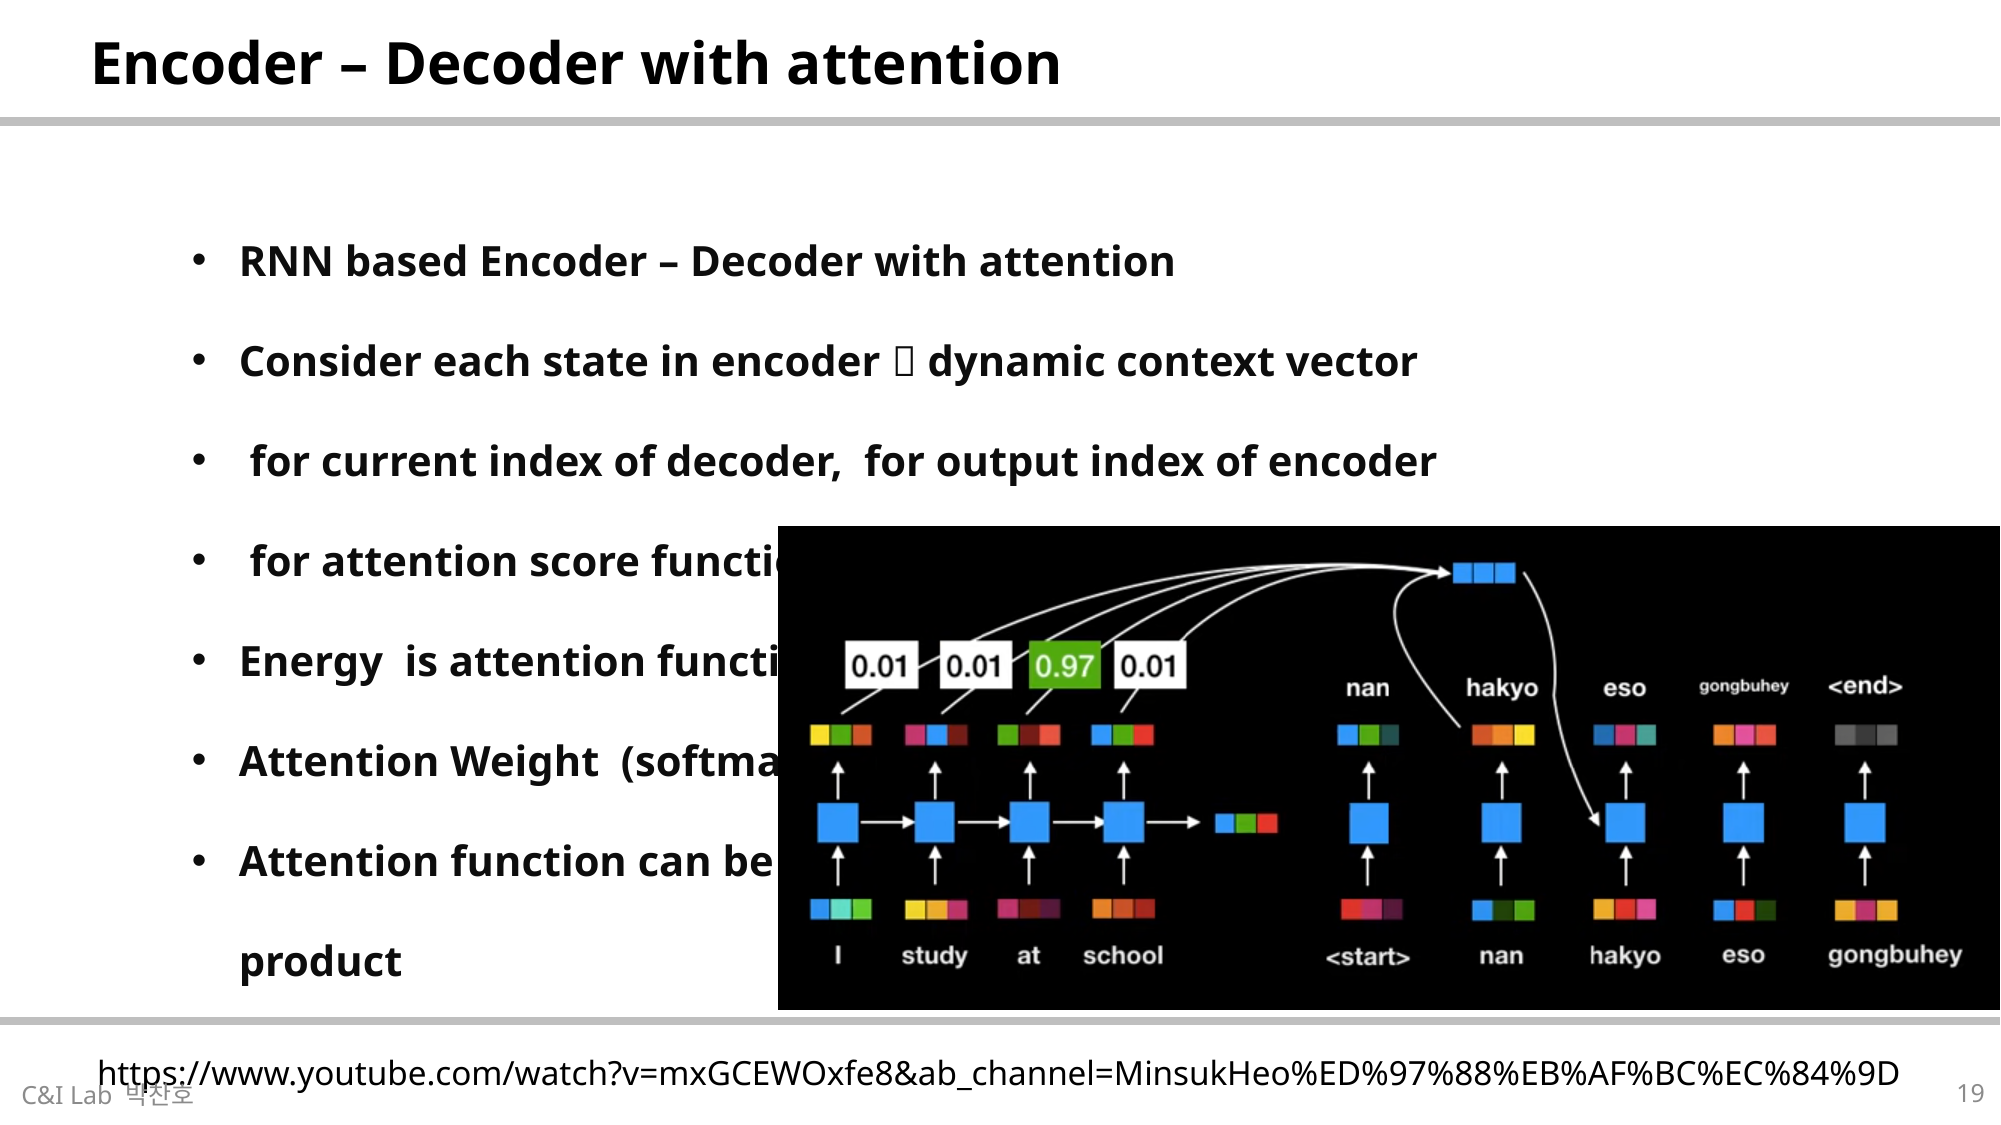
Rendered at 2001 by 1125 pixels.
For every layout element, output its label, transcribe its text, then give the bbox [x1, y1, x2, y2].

table_header Encoder – Decoder with attention [0, 2, 2000, 117]
table_header https://www.youtube.com/watch?v=mxGCEWOxfe8&ab_channel=MinsukHeo%ED%97%88%EB%AF%BC%EC%84%9D [0, 1025, 2000, 1125]
picture [778, 526, 2000, 1010]
slide_number 19 [1890, 1065, 2000, 1125]
footer C&I Lab 박찬호 [0, 1065, 216, 1125]
